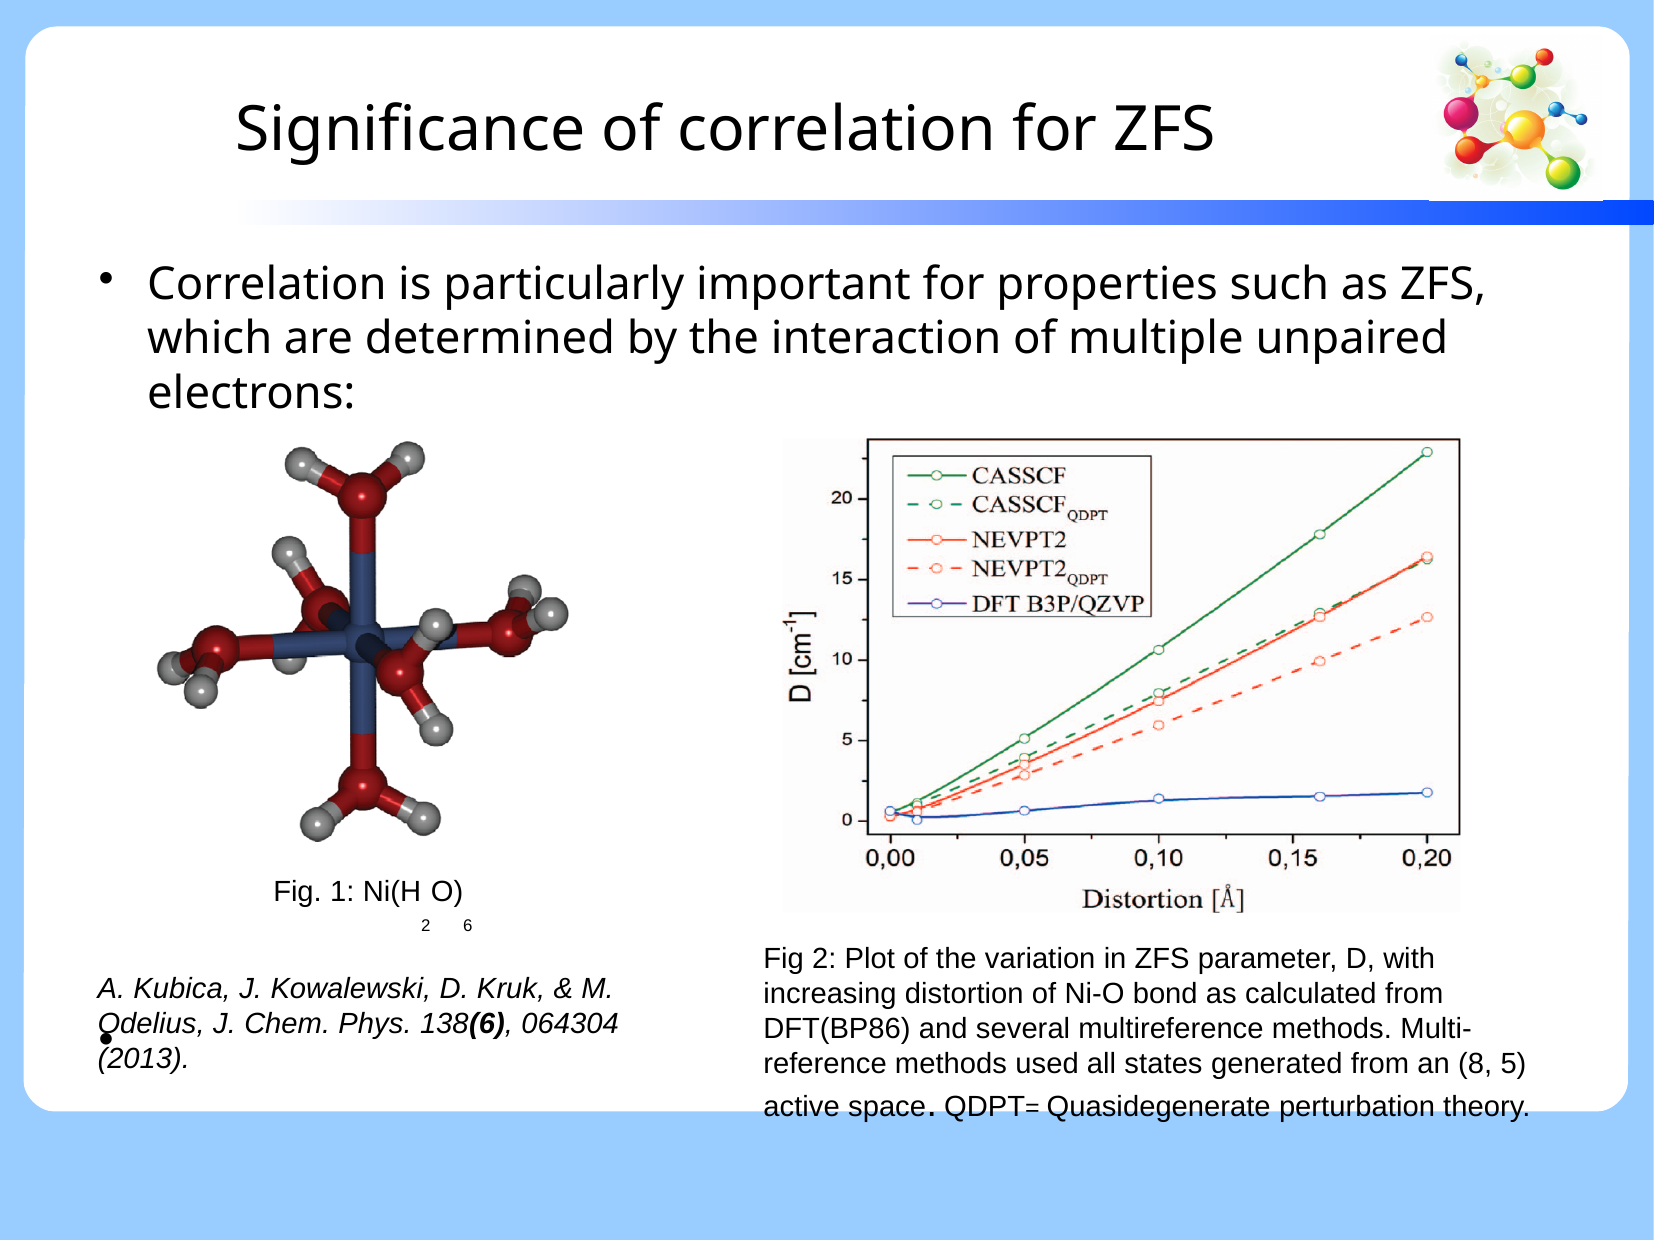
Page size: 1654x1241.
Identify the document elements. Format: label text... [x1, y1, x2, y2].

text_box Fig. 1: Ni(H2O)6 [258, 865, 495, 923]
text_box A. Kubica, J. Kowalewski, D. Kruk, & M. Odelius, J. Chem. Phys. 138(6), 064304 (2013). [82, 961, 715, 1075]
text_box Significance of correlation for ZFS [82, 49, 1370, 201]
text_box [759, 419, 1486, 922]
picture [156, 441, 573, 846]
text_box [956, 201, 961, 224]
picture [1428, 35, 1603, 201]
text_box Correlation is particularly important for properties such as ZFS, which are determined by the interaction of multiple unpaired electrons: [82, 253, 1571, 1075]
table_cell 8.0 [873, 201, 877, 224]
table_cell 9.41 [790, 201, 794, 224]
text_box Fig 2: Plot of the variation in ZFS parameter, D, with increasing distortion of Ni-O bond as calculated from DFT(BP86) and several multireference methods. Multi-reference methods used all states generated from an (8, 5) active space. QDPT= Quasidegenerate perturbation theory. [748, 931, 1571, 1120]
